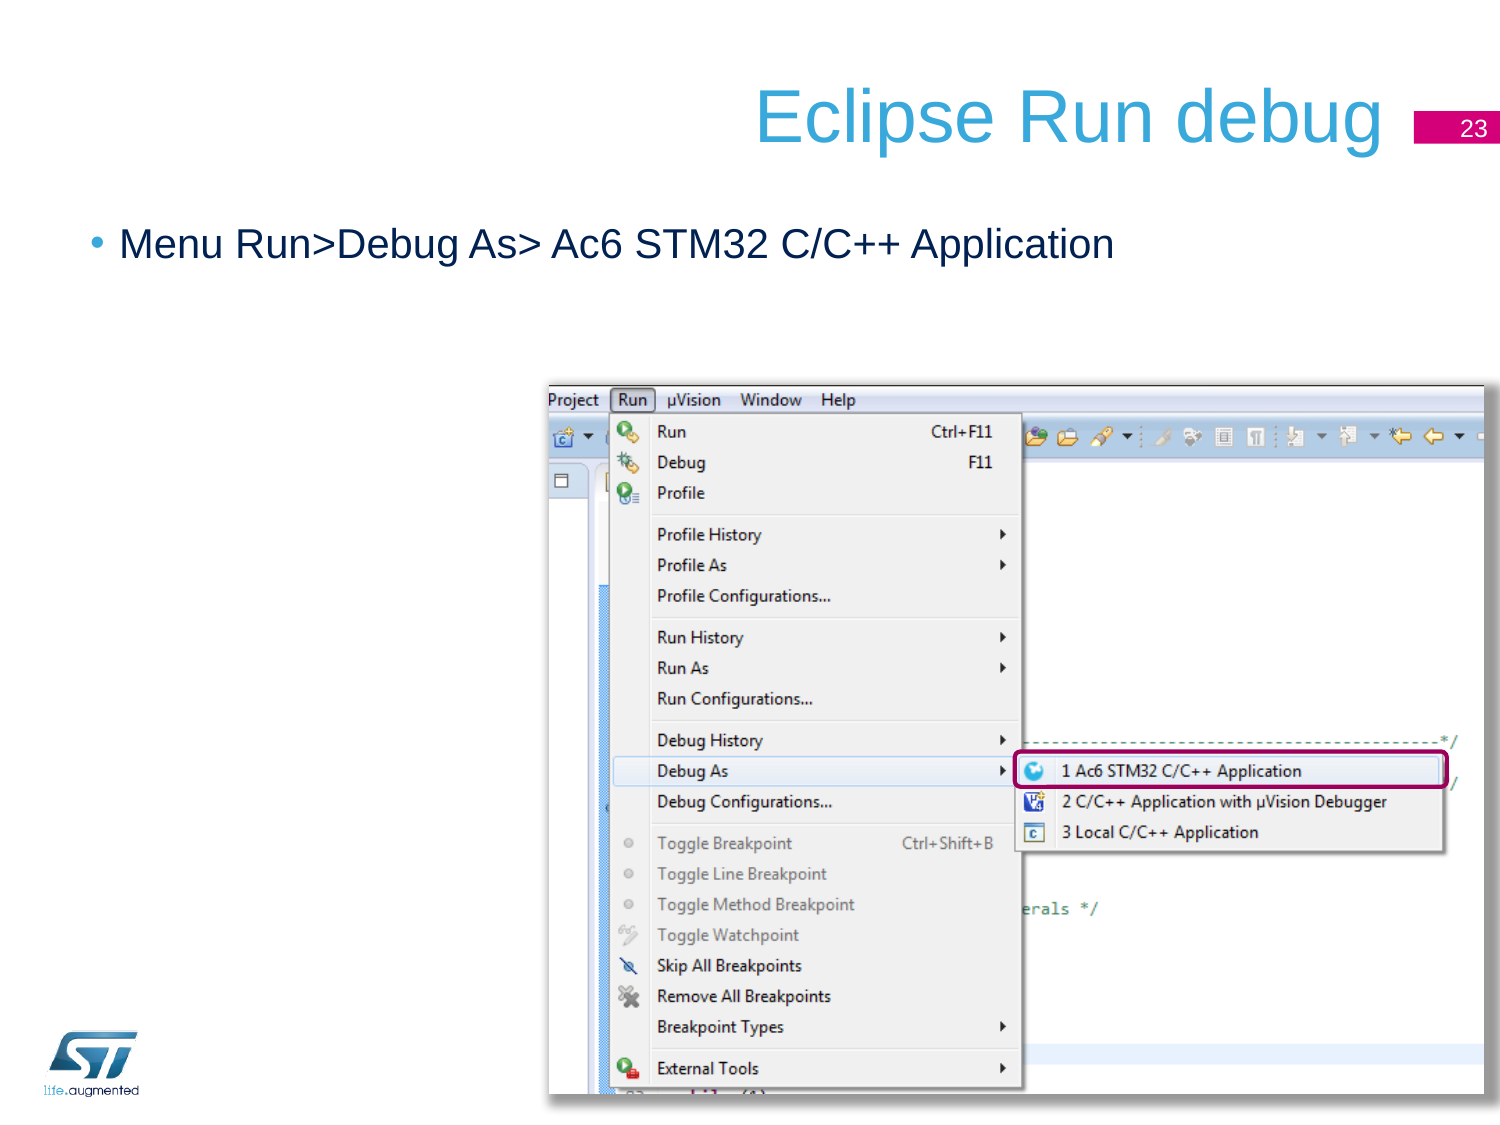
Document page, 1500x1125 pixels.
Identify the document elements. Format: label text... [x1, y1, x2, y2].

picture [36, 1022, 147, 1103]
list Menu Run>Debug As> Ac6 STM32 C/C++ Application [74, 209, 1426, 579]
slide_number 23 [1413, 111, 1500, 144]
picture [548, 385, 1485, 1094]
title Eclipse Run debug [74, 18, 1400, 207]
